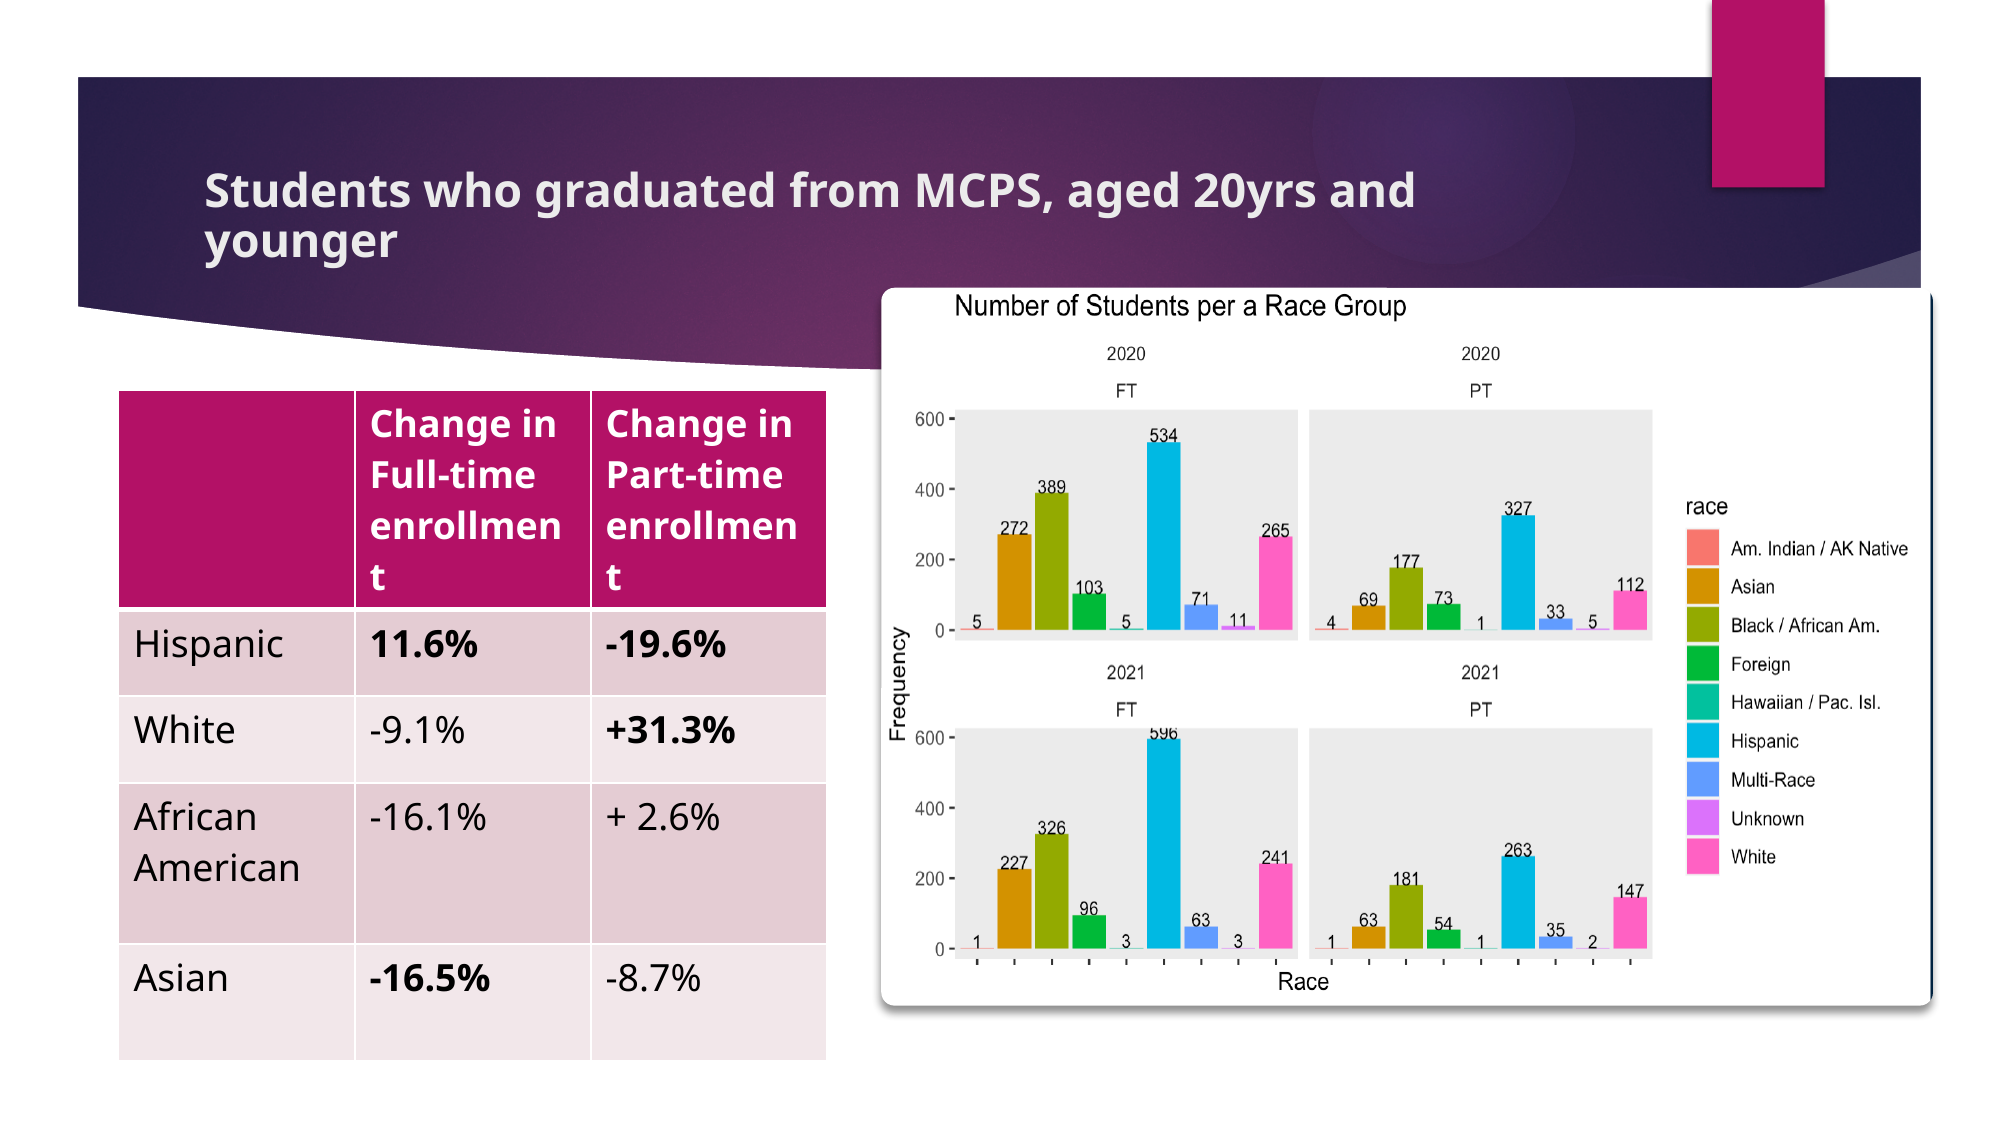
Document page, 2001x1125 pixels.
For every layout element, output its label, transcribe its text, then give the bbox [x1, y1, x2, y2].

table_cell -16.1% [356, 784, 590, 943]
table_header Change in Full-time enrollment [356, 391, 590, 607]
title Students who graduated from MCPS, aged 20yrs and younger [189, 159, 1627, 276]
table_cell 11.6% [356, 612, 590, 695]
table_header Change in Part-time enrollment [592, 391, 826, 607]
table_header [119, 391, 354, 607]
table_cell -8.7% [592, 945, 826, 1060]
picture [881, 287, 1934, 1006]
table_cell + 2.6% [592, 784, 826, 943]
table_cell Asian [119, 945, 354, 1060]
table_cell Hispanic [119, 612, 354, 695]
table_cell -9.1% [356, 697, 590, 782]
table_cell -16.5% [356, 945, 590, 1060]
table_cell White [119, 697, 354, 782]
table_cell +31.3% [592, 697, 826, 782]
table_cell African American [119, 784, 354, 943]
table_cell -19.6% [592, 612, 826, 695]
